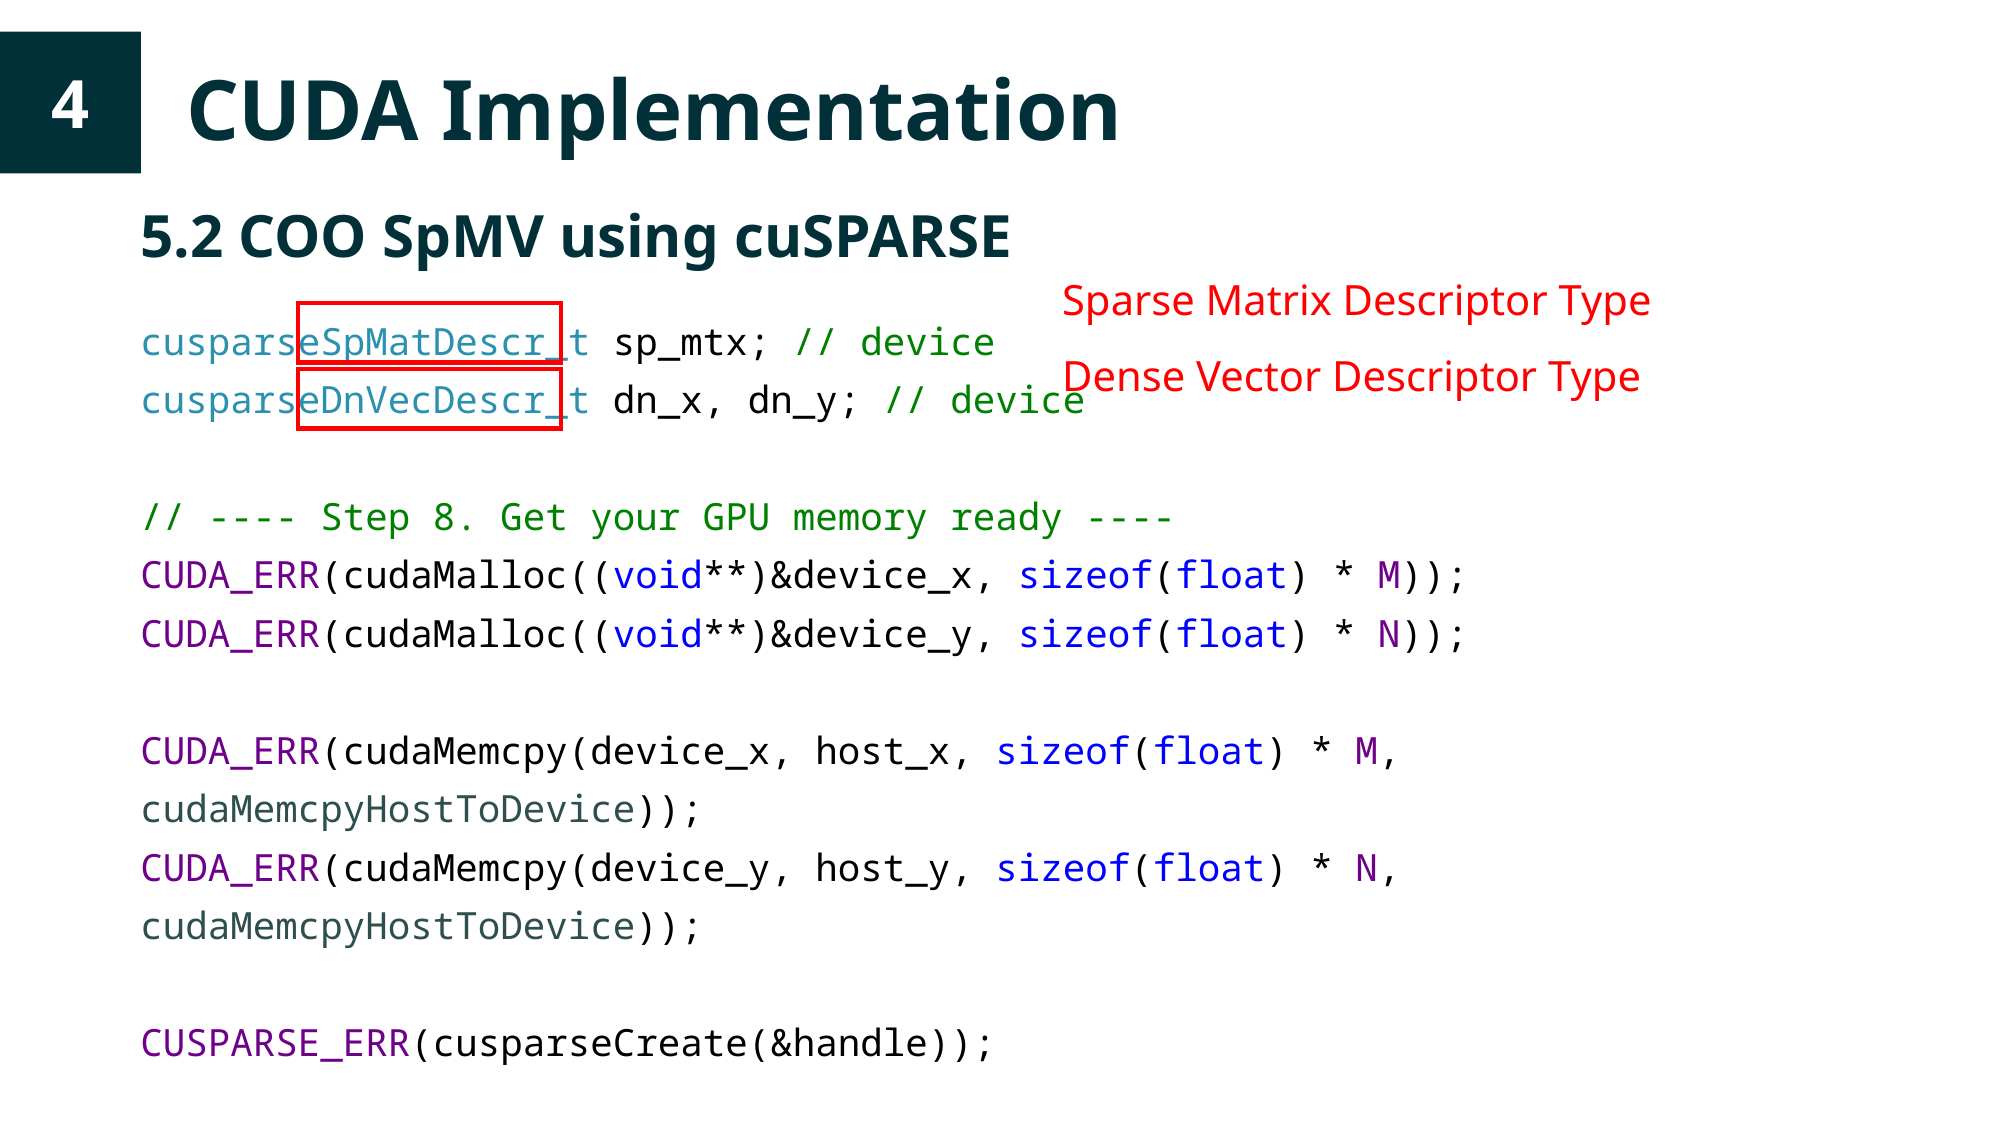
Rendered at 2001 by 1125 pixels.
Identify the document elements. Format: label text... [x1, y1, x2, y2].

text_box [0, 31, 142, 174]
text_box 5.2 COO SpMV using cuSPARSE [125, 191, 1859, 277]
text_box Sparse Matrix Descriptor Type [1047, 266, 1848, 331]
text_box [297, 368, 562, 430]
text_box Dense Vector Descriptor Type [1047, 342, 1673, 408]
text_box [297, 302, 562, 364]
text_box 4 [15, 54, 126, 150]
text_box cusparseSpMatDescr_t sp_mtx; // device cusparseDnVecDescr_t dn_x, dn_y; // device // ---- Step 8. Get your GPU memory ready ---- CUDA_ERR(cudaMalloc((void**)&device_x, sizeof(float) * M)); CUDA_ERR(cudaMalloc((void**)&device_y, sizeof(float) * N)); CUDA_ERR(cudaMemcpy(device_x, host_x, sizeof(float) * M, cudaMemcpyHostToDevice)); CUDA_ERR(cudaMemcpy(device_y, host_y, sizeof(float) * N, cudaMemcpyHostToDevice)); CUSPARSE_ERR(cusparseCreate(&handle)); [125, 296, 1970, 1072]
text_box CUDA Implementation [171, 49, 1955, 165]
